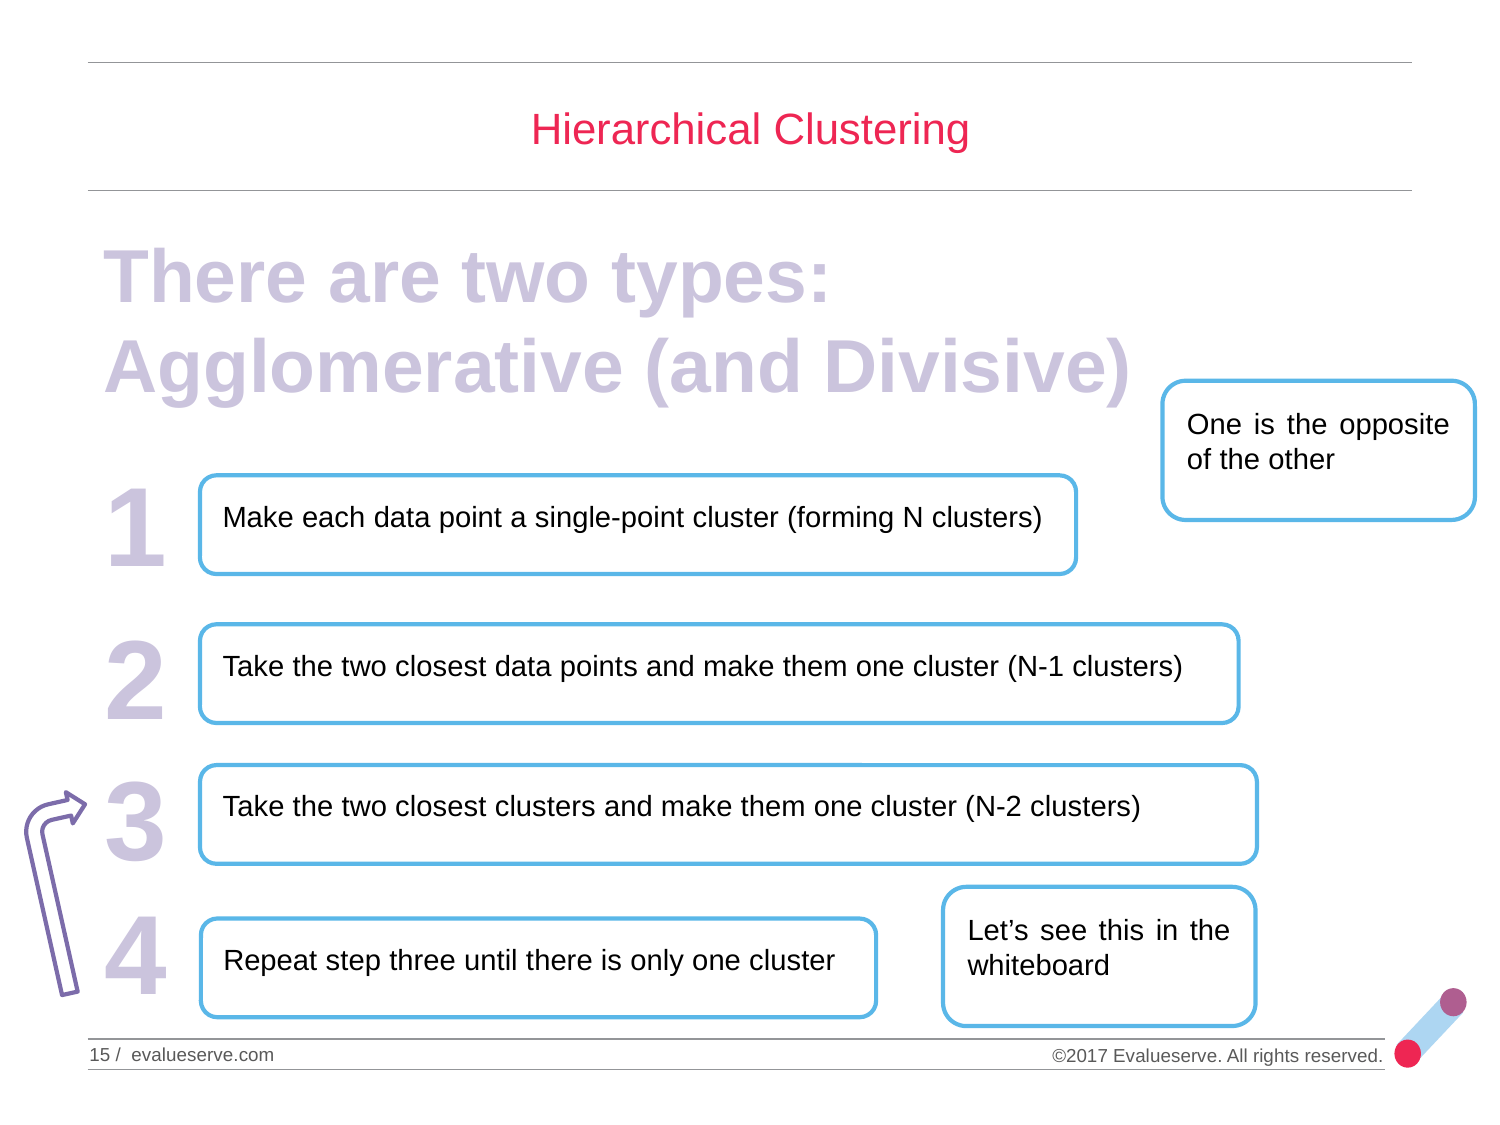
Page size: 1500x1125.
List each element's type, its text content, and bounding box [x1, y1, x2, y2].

footer ©2017 Evalueserve. All rights reserved. [908, 1041, 1384, 1069]
text_box [24, 790, 88, 998]
text_box Take the two closest clusters and make them one cluster (N-2 clusters) [197, 762, 1260, 866]
text_box Let’s see this in the whiteboard [940, 884, 1258, 1029]
text_box 2 [89, 599, 183, 740]
text_box 1 [89, 445, 182, 596]
text_box 4 [89, 874, 182, 1025]
text_box 3 [89, 740, 183, 891]
slide_number 15 / evalueserve.com [89, 1039, 311, 1069]
text_box Make each data point a single-point cluster (forming N clusters) [197, 473, 1079, 577]
text_box Take the two closest data points and make them one cluster (N-1 clusters) [197, 622, 1241, 726]
text_box Repeat step three until there is only one cluster [198, 916, 879, 1020]
text_box There are two types: Agglomerative (and Divisive) [88, 220, 1389, 416]
title Hierarchical Clustering [88, 93, 1413, 211]
text_box One is the opposite of the other [1160, 378, 1478, 523]
